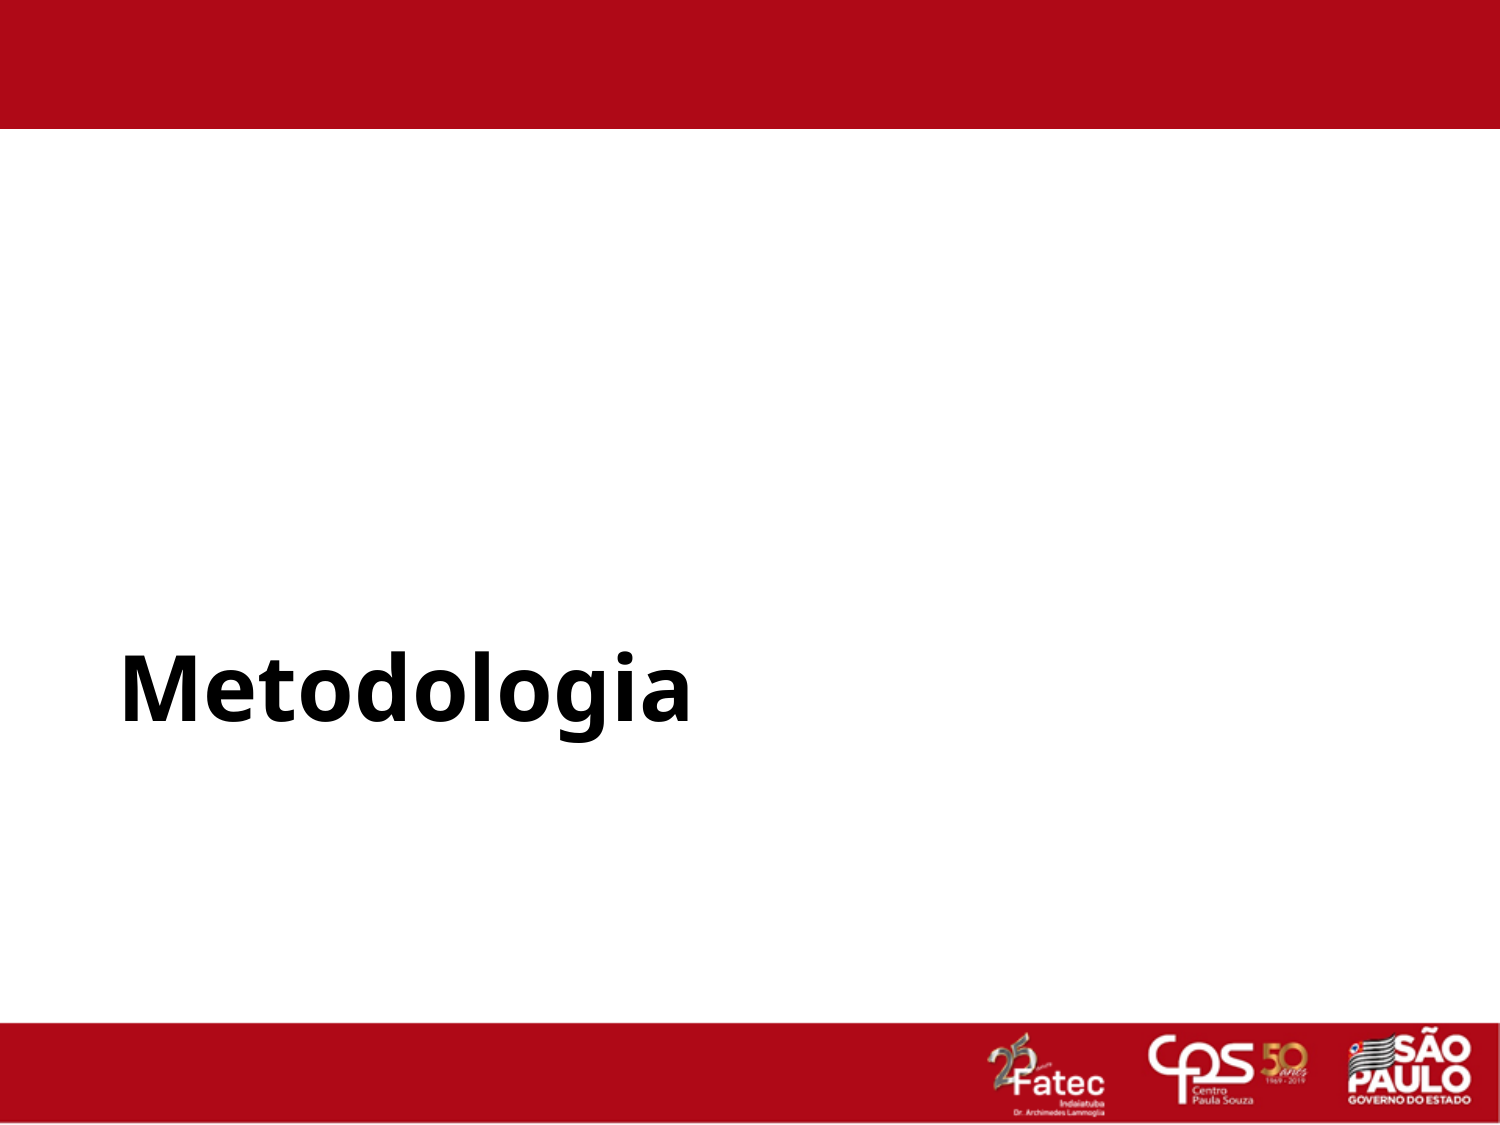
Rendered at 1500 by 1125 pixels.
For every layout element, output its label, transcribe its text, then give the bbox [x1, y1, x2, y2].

picture [0, 130, 1500, 1125]
text_box Metodologia [102, 280, 1397, 749]
text_box [0, 0, 1500, 130]
